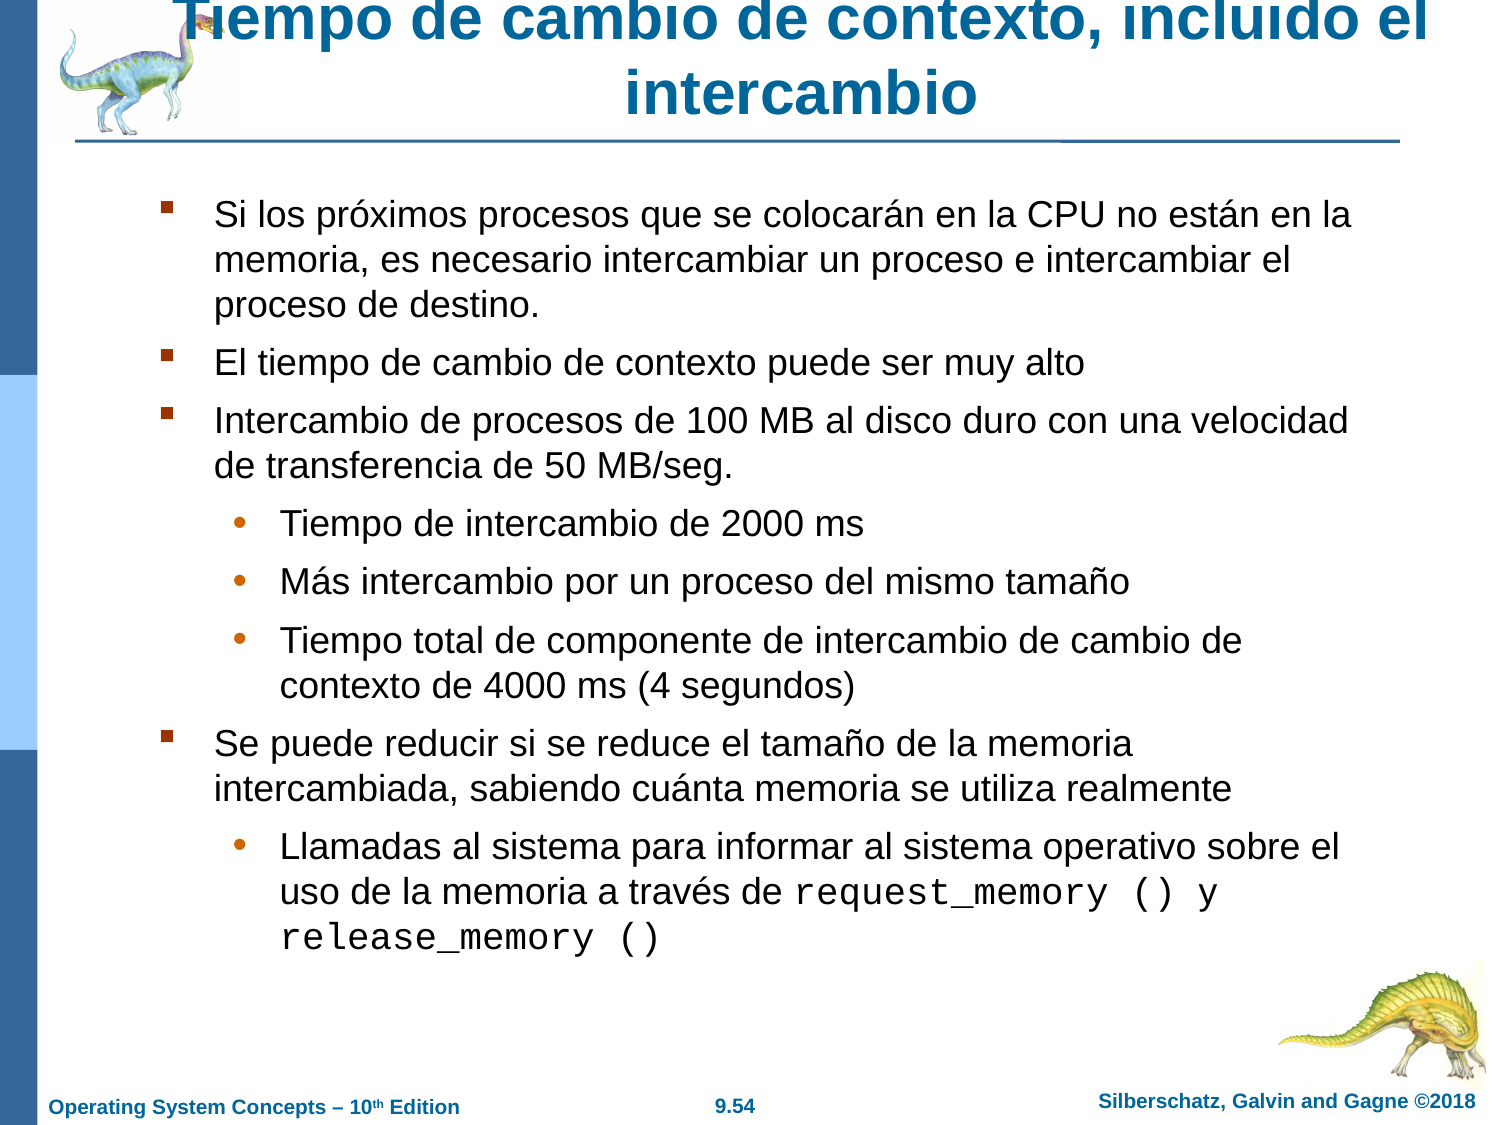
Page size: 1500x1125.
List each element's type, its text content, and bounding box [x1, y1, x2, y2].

picture [196, 0, 243, 39]
list Si los próximos procesos que se colocarán en la CPU no están en la memoria, es necesario intercambiar un proceso e intercambiar el proceso de destino. El tiempo de cambio de contexto puede ser muy alto Intercambio de procesos de 100 MB al disco duro con una velocidad de transferencia de 50 MB/seg. Tiempo de intercambio de 2000 ms Más intercambio por un proceso del mismo tamaño Tiempo total de componente de intercambio de cambio de contexto de 4000 ms (4 segundos) Se puede reducir si se reduce el tamaño de la memoria intercambiada, sabiendo cuánta memoria se utiliza realmente Llamadas al sistema para informar al sistema operativo sobre el uso de la memoria a través de request_memory () y release_memory () [142, 182, 1404, 963]
picture [238, 25, 243, 33]
picture [1275, 959, 1486, 1090]
picture [46, 0, 243, 149]
title Tiempo de cambio de contexto, incluido el intercambio [142, 39, 1462, 135]
